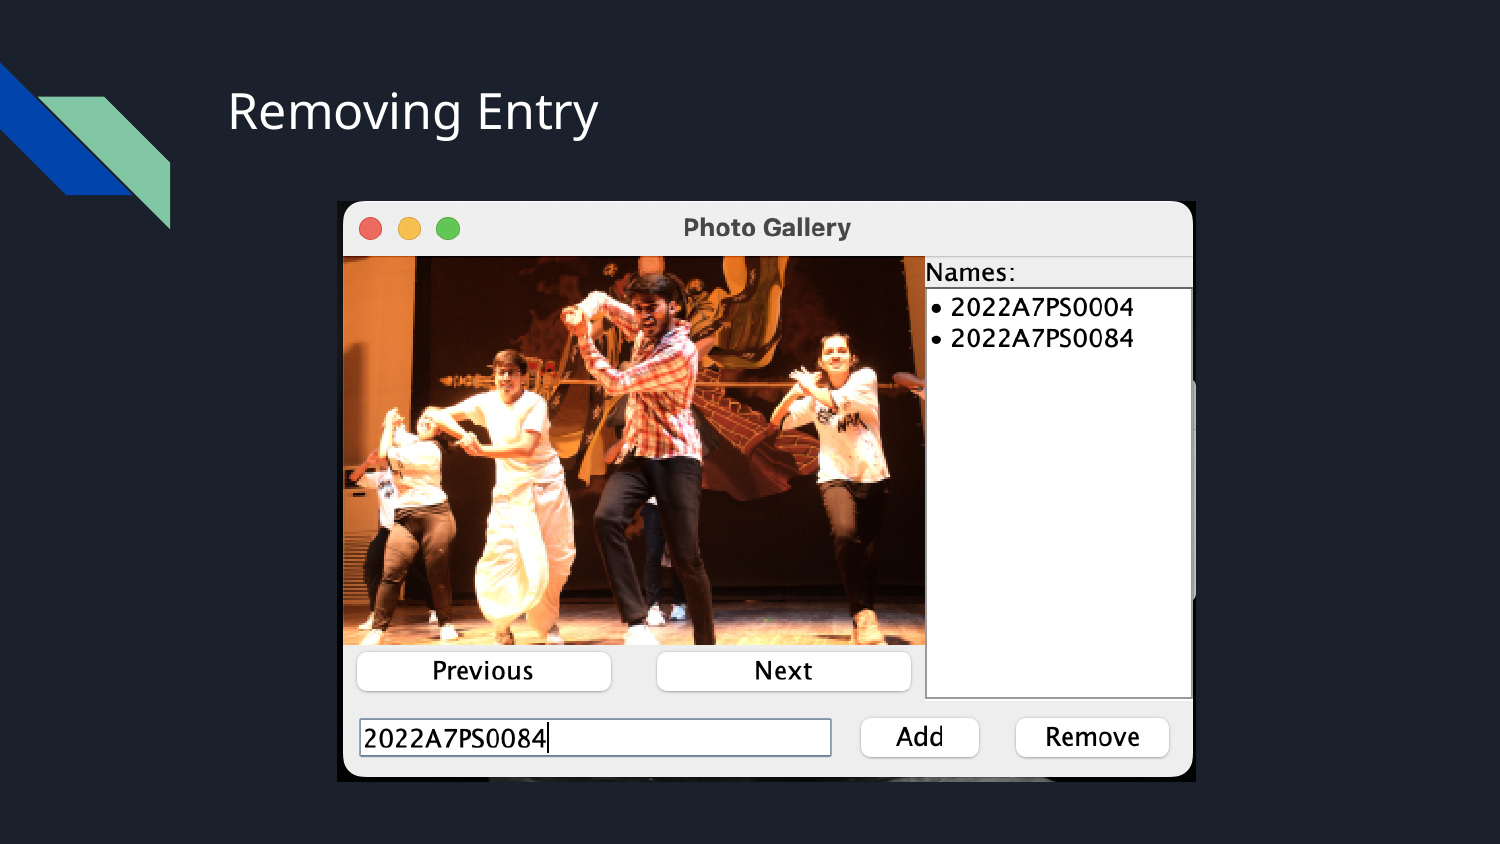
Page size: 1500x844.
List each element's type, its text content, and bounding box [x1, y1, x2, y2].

picture [337, 201, 1196, 782]
title Removing Entry [212, 64, 1368, 215]
